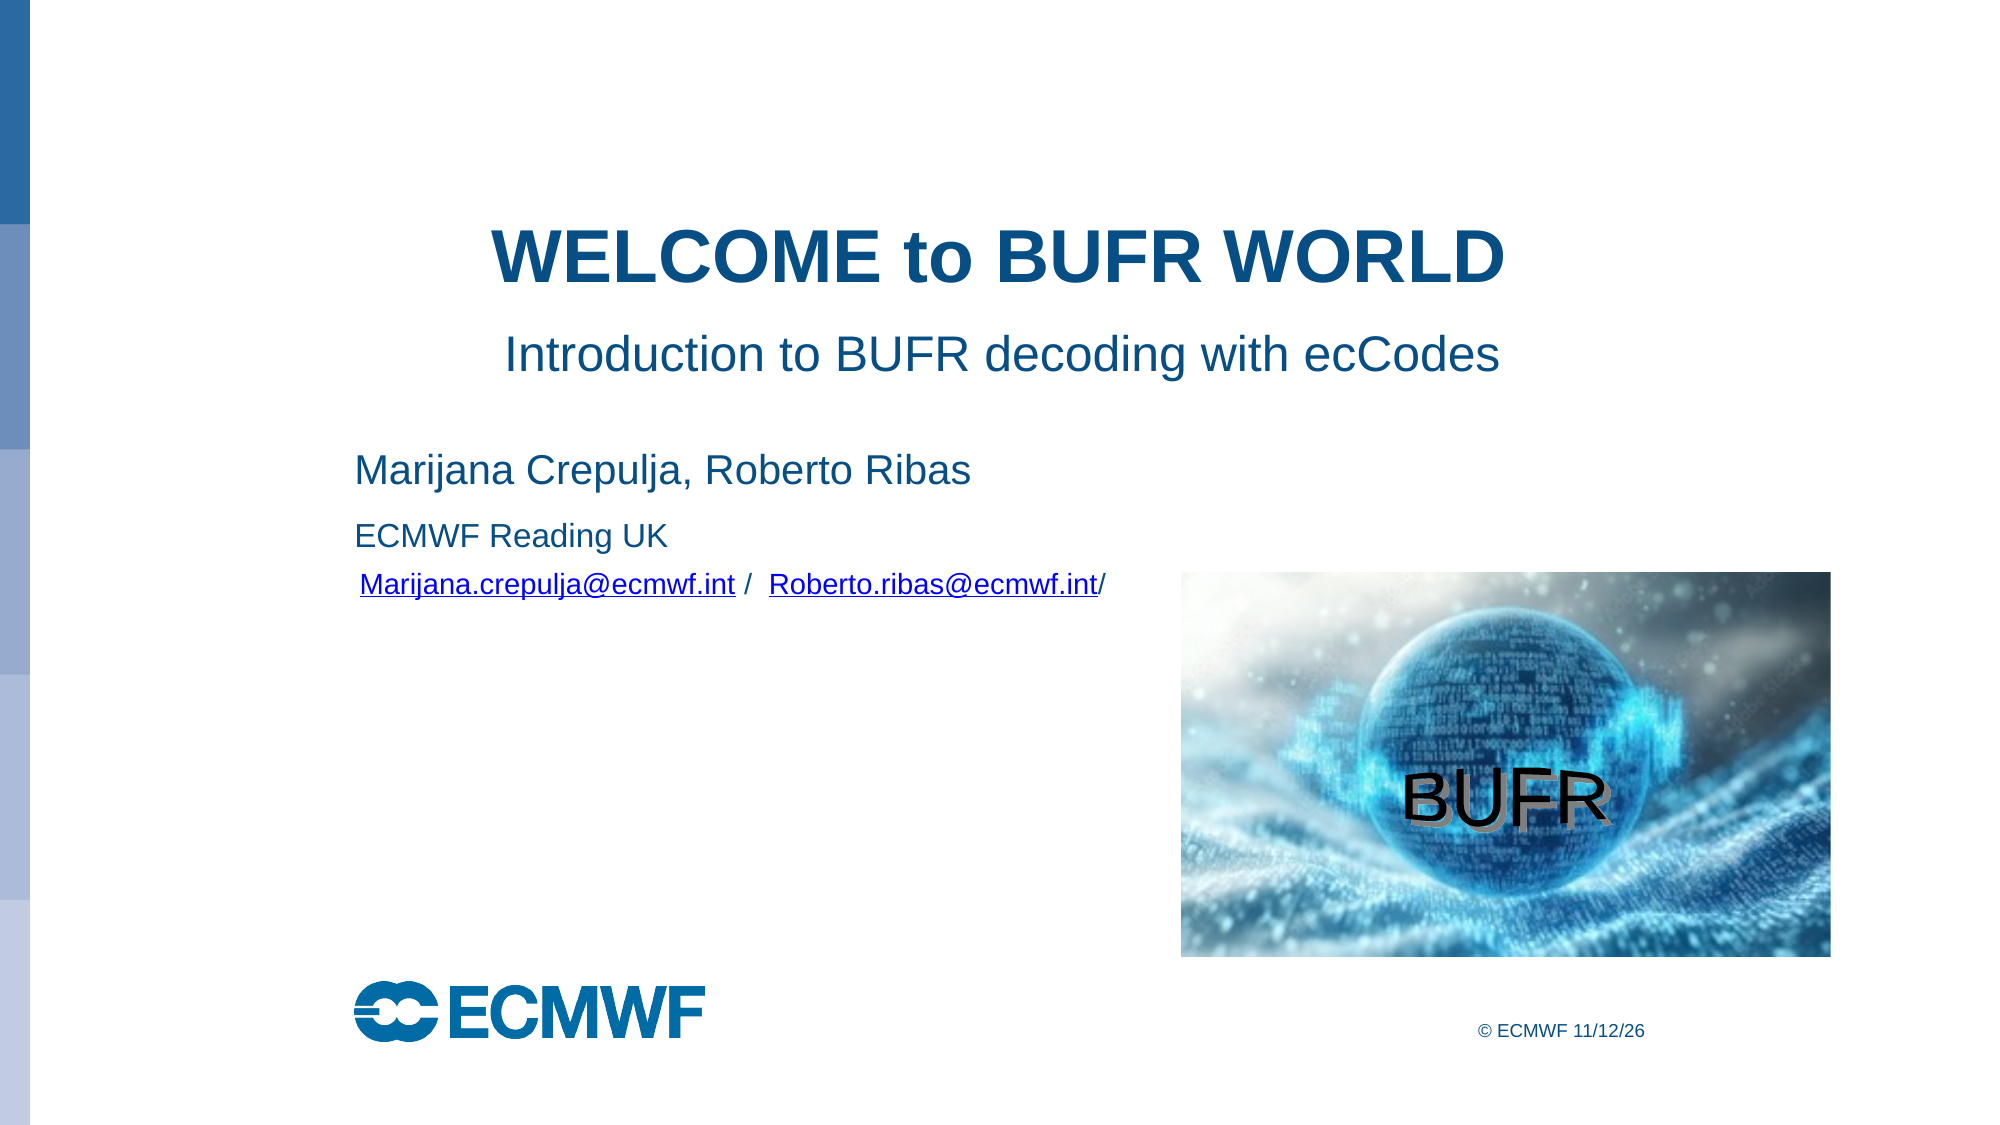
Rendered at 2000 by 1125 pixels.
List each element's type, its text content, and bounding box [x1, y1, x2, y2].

picture [0, 0, 30, 1125]
text_box Marijana Crepulja, Roberto Ribas [354, 442, 1646, 494]
text_box Marijana.crepulja@ecmwf.int / Roberto.ribas@ecmwf.int/ [359, 562, 1651, 598]
picture [354, 981, 705, 1042]
text_box WELCOME to BUFR WORLD [354, 212, 1646, 298]
text_box ECMWF Reading UK [354, 512, 1646, 552]
picture [1180, 572, 1831, 957]
text_box Introduction to BUFR decoding with ecCodes [504, 318, 1571, 405]
